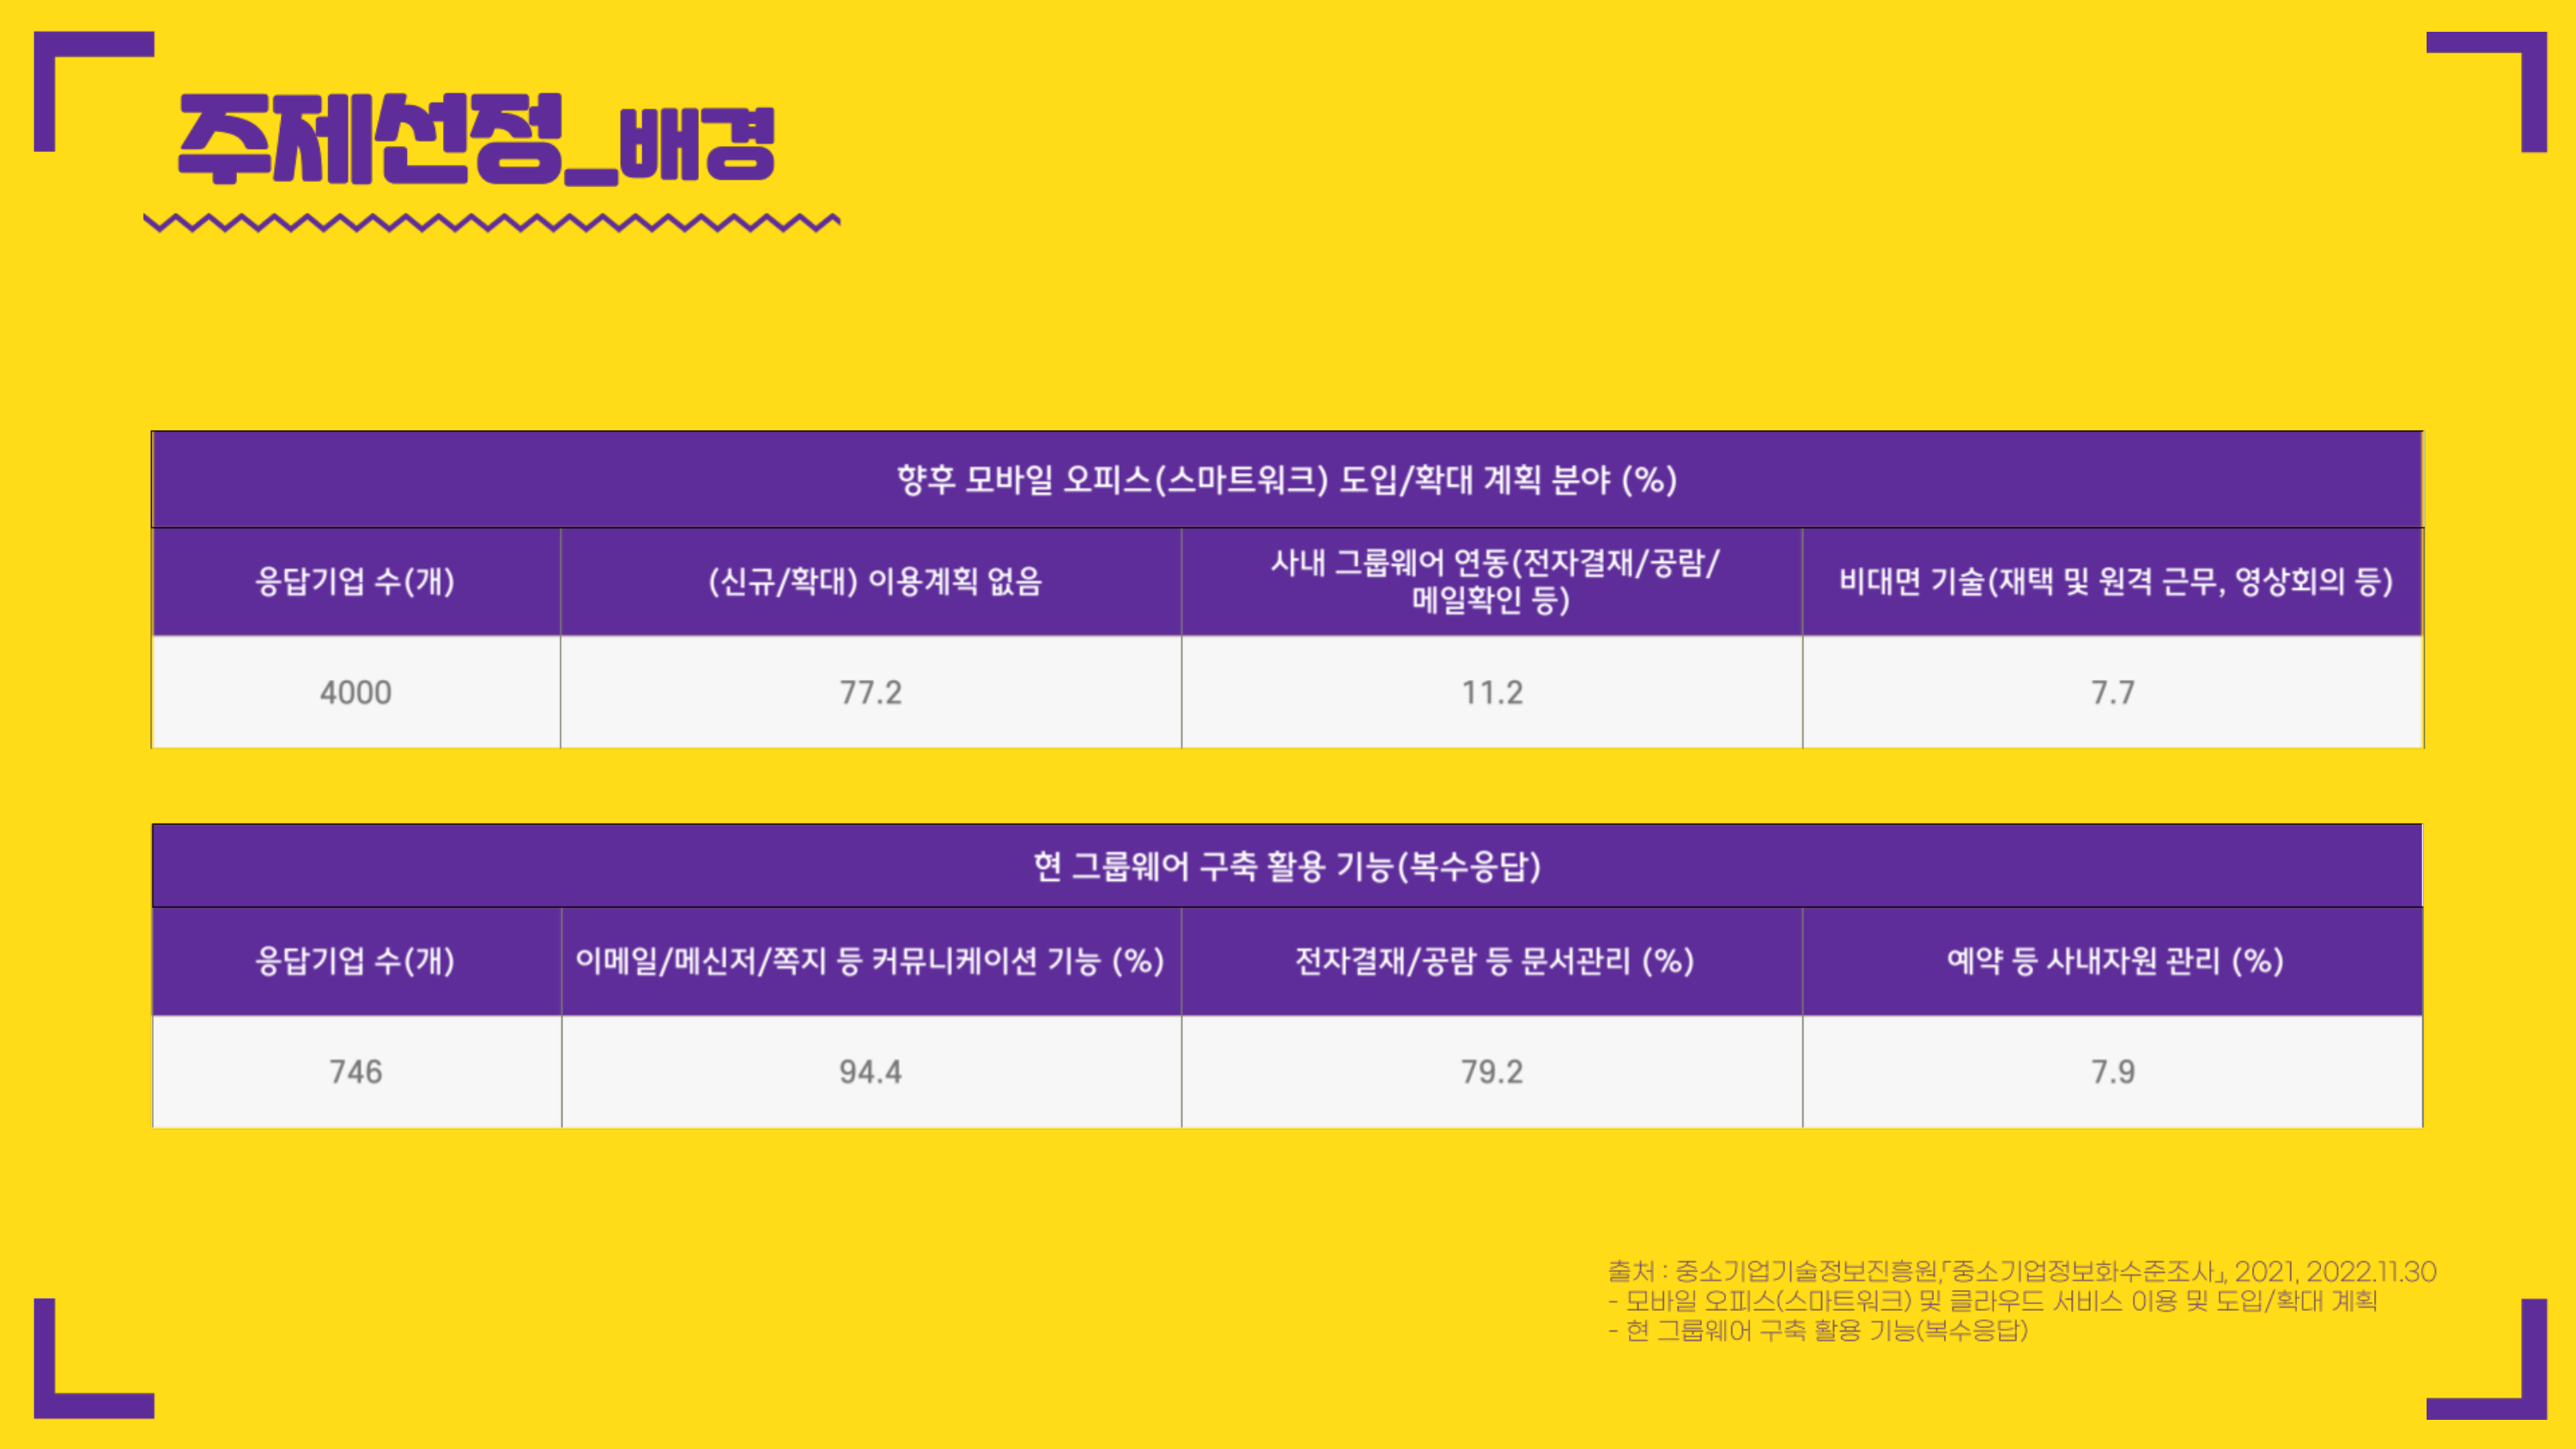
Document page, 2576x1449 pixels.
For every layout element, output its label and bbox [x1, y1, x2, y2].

text_box [143, 213, 841, 233]
text_box [33, 1298, 155, 1420]
text_box [2427, 32, 2549, 154]
text_box [33, 30, 155, 152]
text_box [2427, 1298, 2549, 1420]
picture [0, 272, 2576, 1364]
picture [99, 46, 823, 235]
